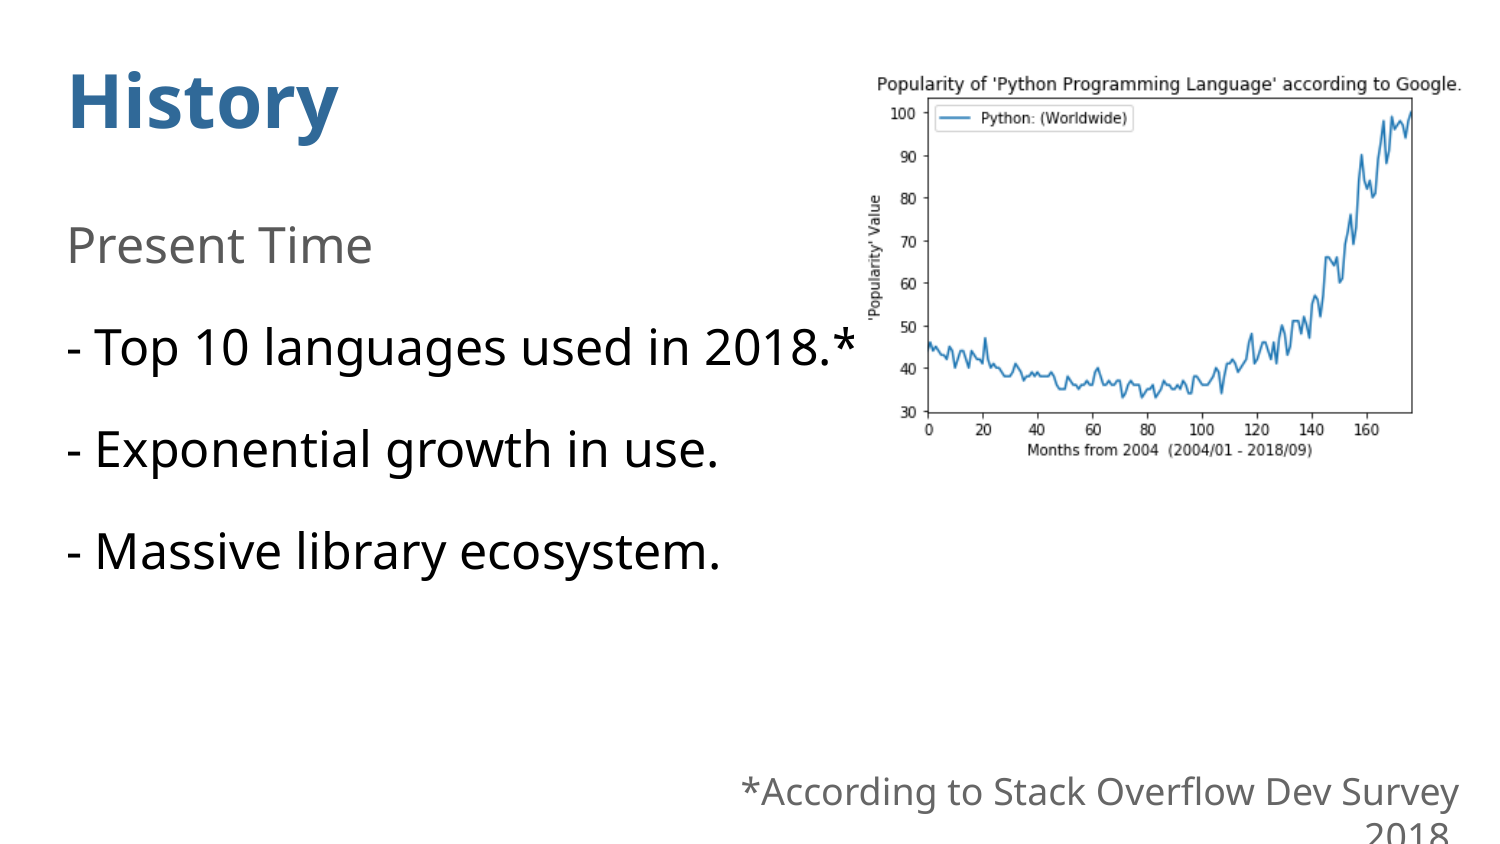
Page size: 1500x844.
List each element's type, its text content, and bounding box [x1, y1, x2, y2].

text_box *According to Stack Overflow Dev Survey 2018 [631, 753, 1475, 844]
list Present Time - Top 10 languages used in 2018.* - Exponential growth in use. - Massive library ecosystem. [51, 189, 1465, 750]
title History [51, 38, 1449, 167]
picture [854, 65, 1476, 474]
